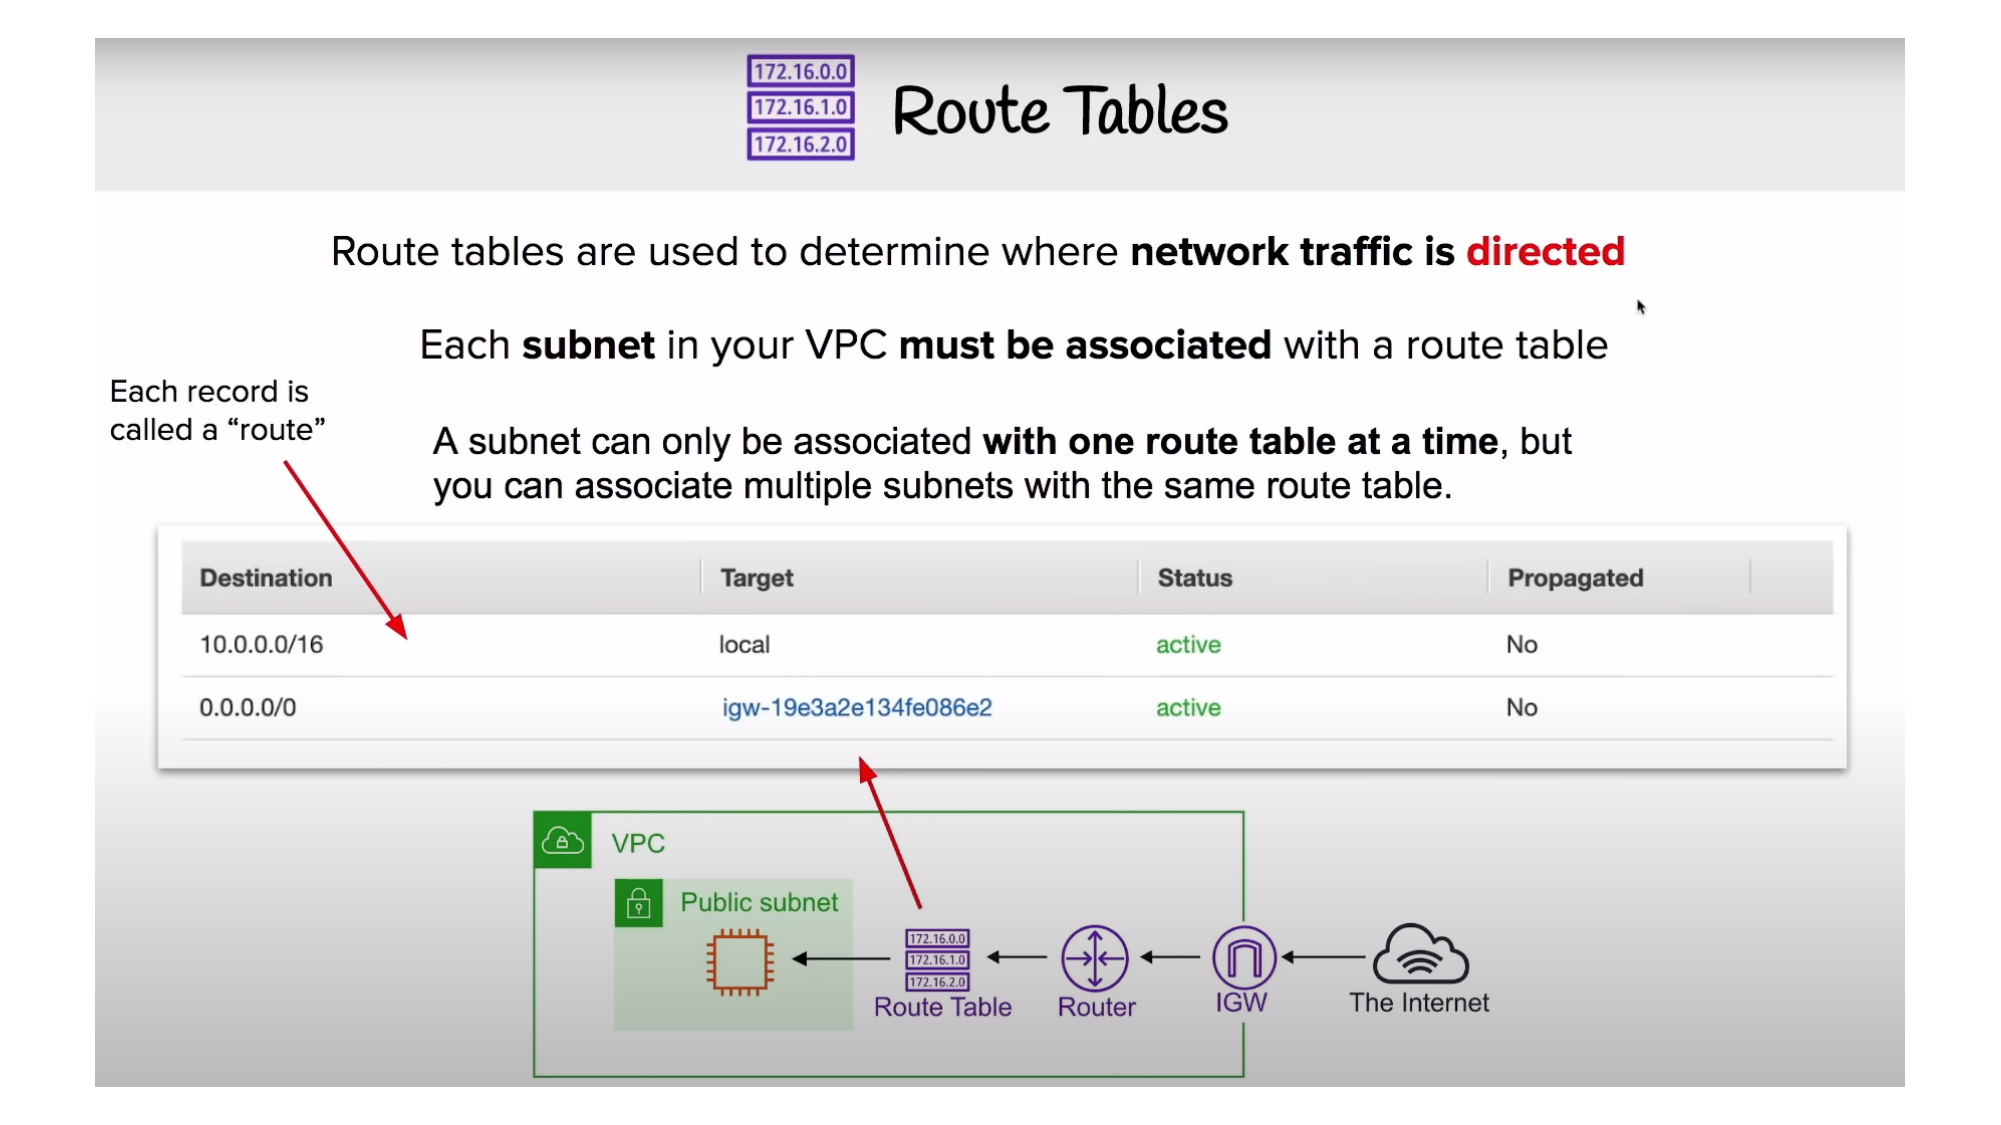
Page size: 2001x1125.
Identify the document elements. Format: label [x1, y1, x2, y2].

picture [95, 38, 1905, 1087]
